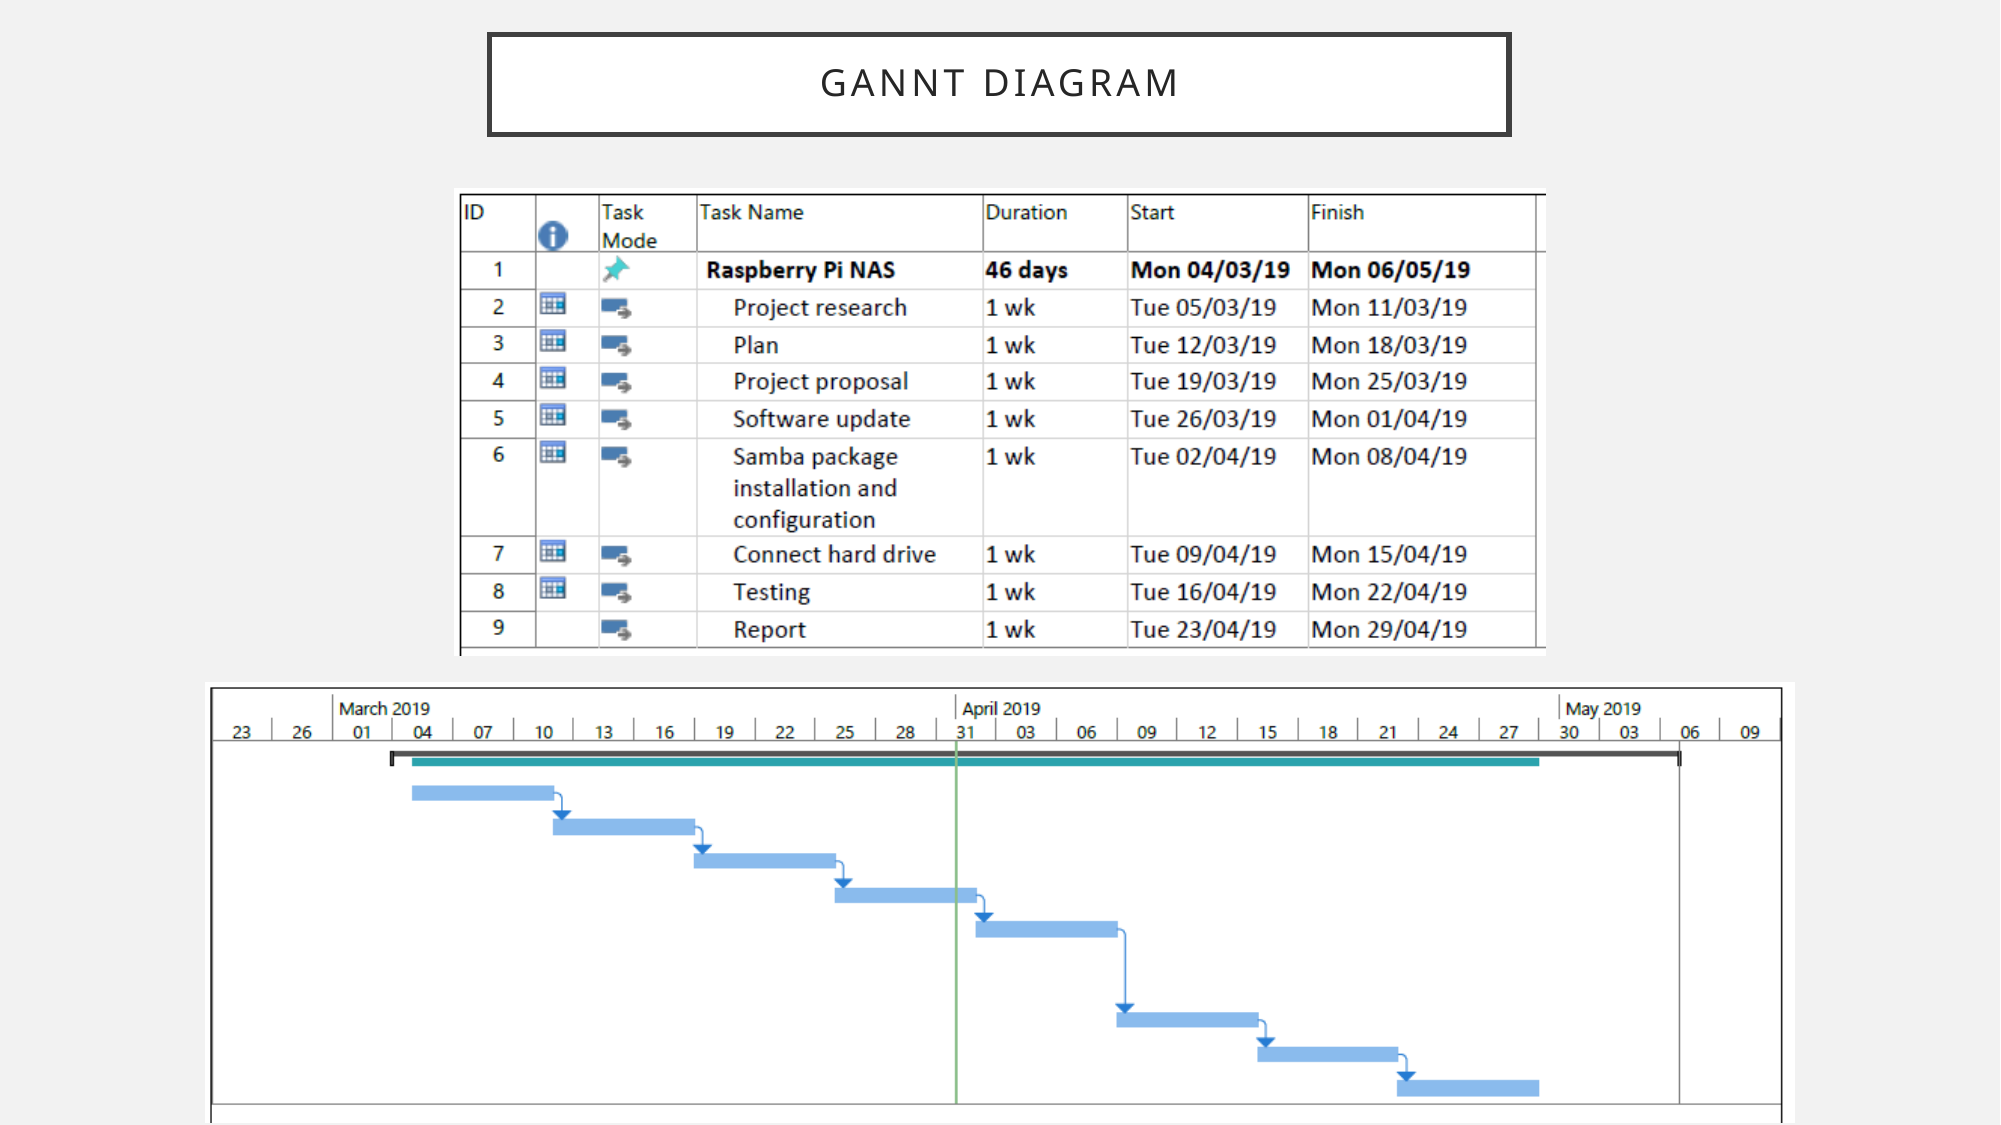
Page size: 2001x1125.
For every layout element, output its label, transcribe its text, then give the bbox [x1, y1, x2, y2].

picture [205, 682, 1795, 1123]
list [454, 188, 1546, 656]
title Gannt diagram [487, 32, 1512, 137]
